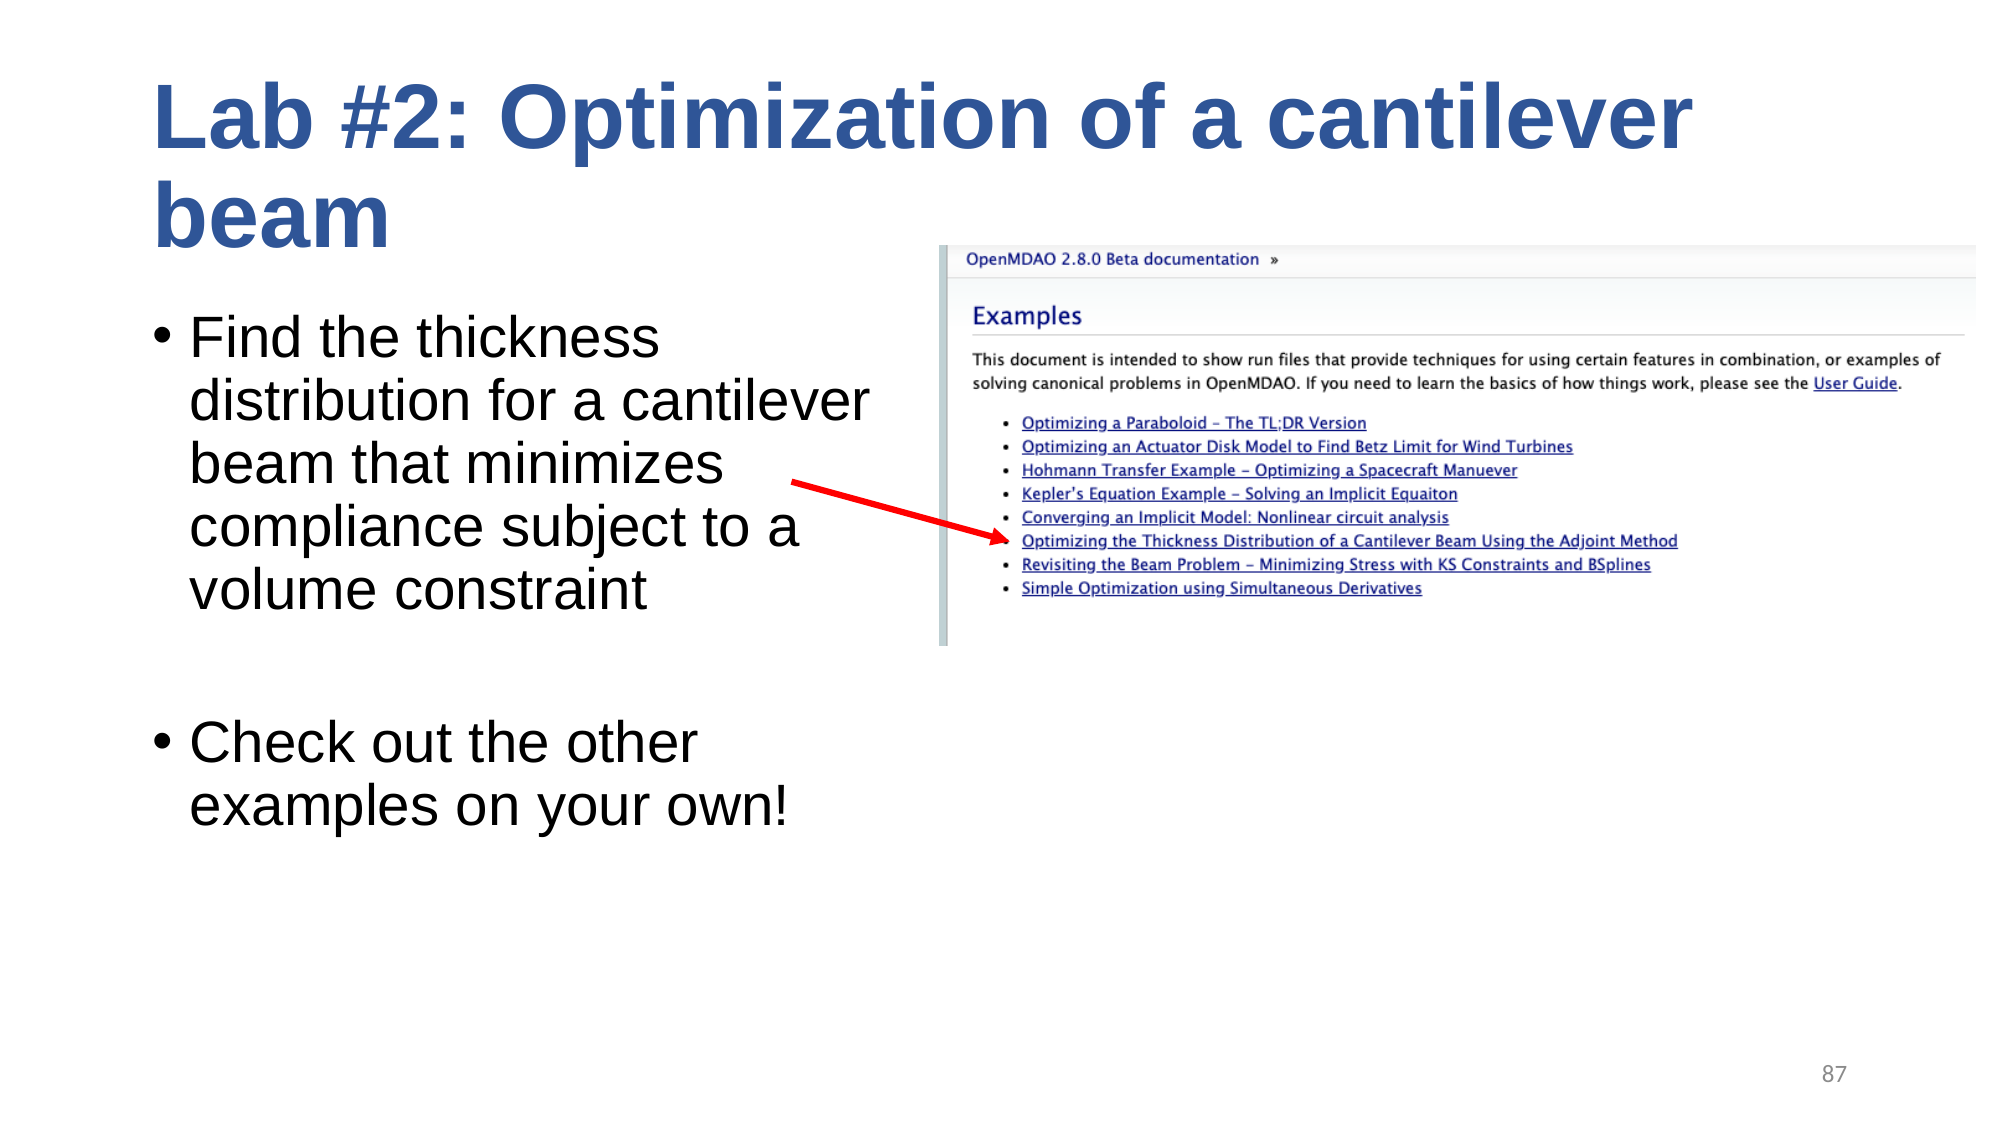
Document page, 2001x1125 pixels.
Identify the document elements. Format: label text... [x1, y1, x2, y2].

slide_number 87 [1412, 1042, 1863, 1103]
picture [939, 245, 1976, 646]
list Find the thickness distribution for a cantilever beam that minimizes compliance subject to a volume constraint Check out the other examples on your own! [137, 299, 961, 1014]
title Lab #2: Optimization of a cantilever beam [137, 59, 1863, 278]
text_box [791, 481, 1010, 542]
